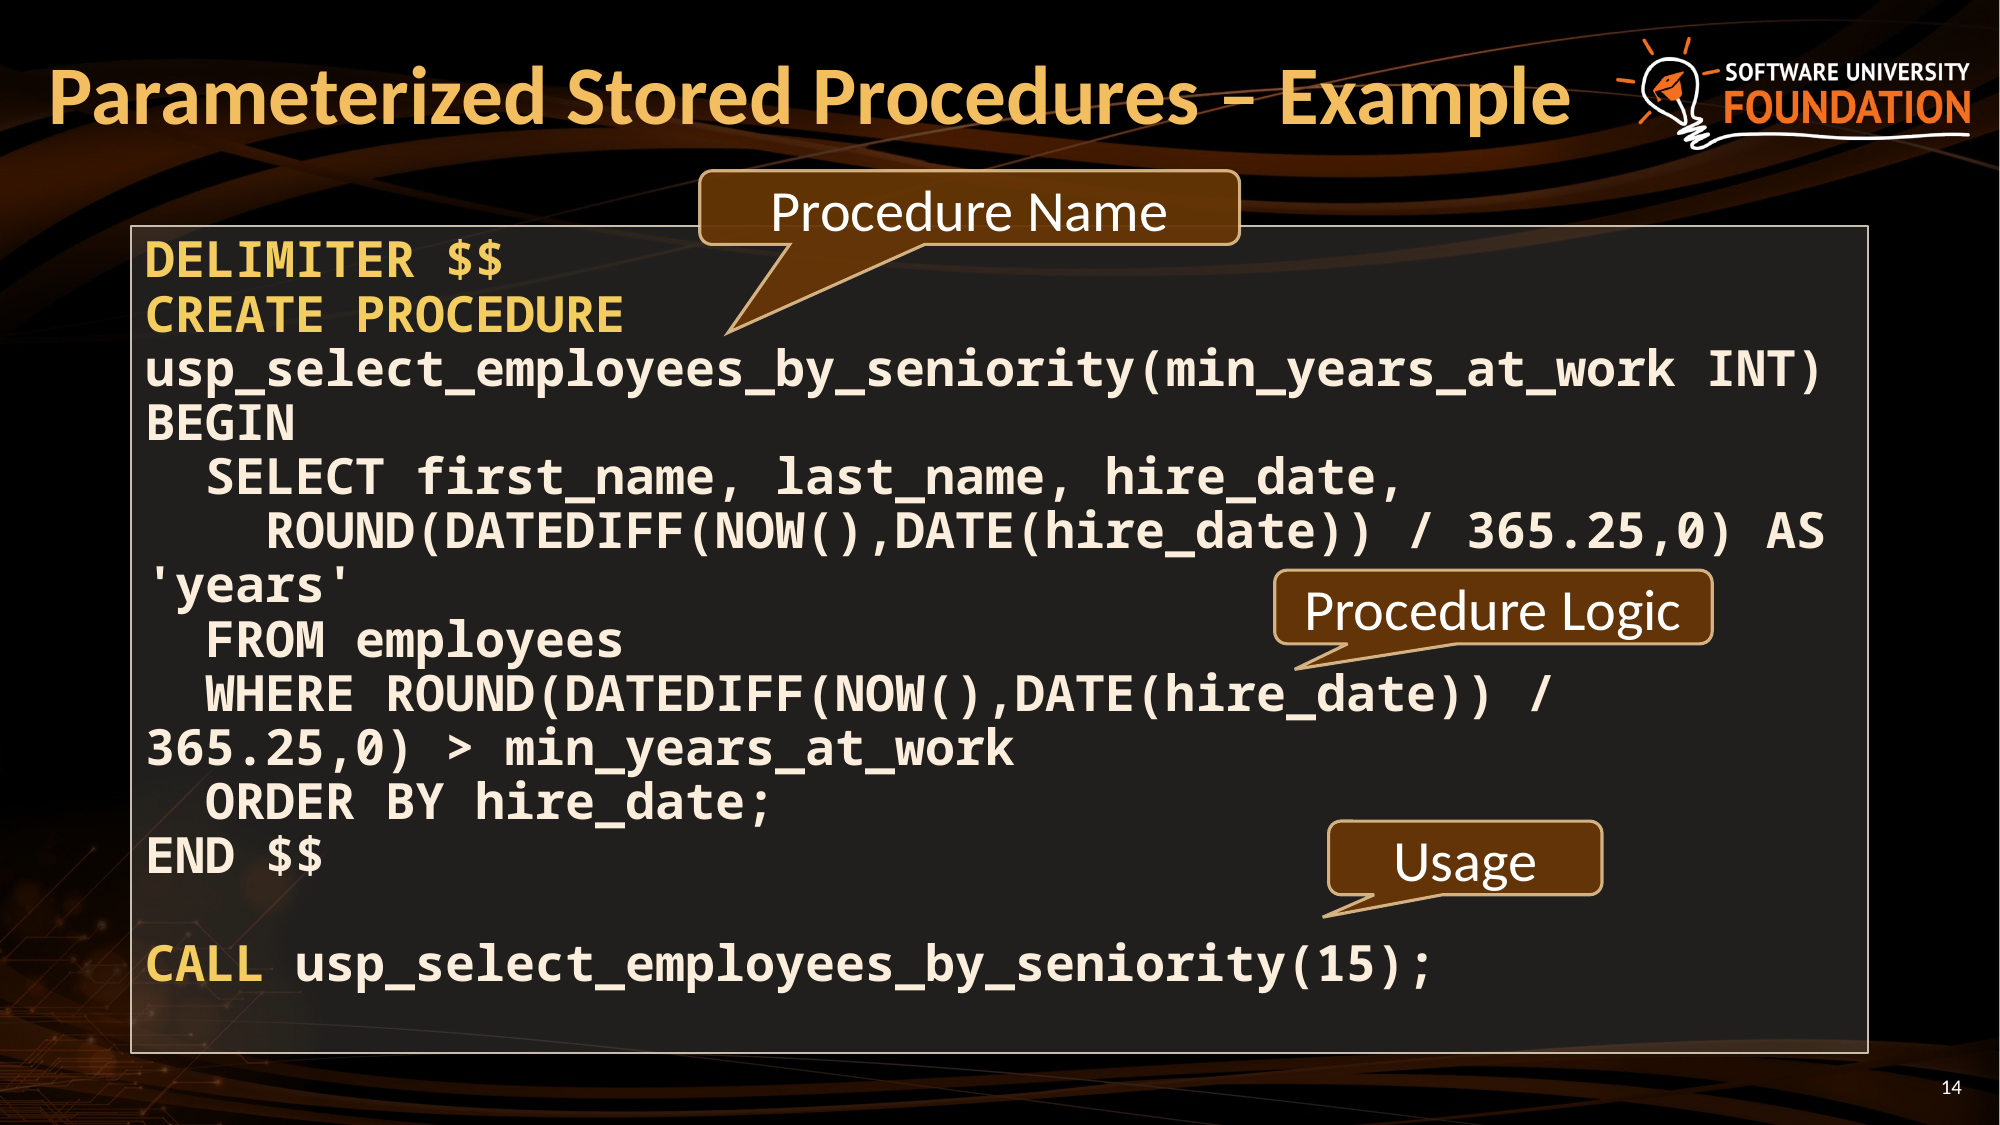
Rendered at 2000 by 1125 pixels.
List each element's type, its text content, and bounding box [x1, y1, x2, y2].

text_box Procedure Logic [1273, 569, 1714, 671]
text_box Usage [1322, 820, 1604, 919]
title Parameterized Stored Procedures – Example [30, 6, 1602, 189]
text_box DELIMITER $$ CREATE PROCEDURE usp_select_employees_by_seniority(min_years_at_work INT) BEGIN SELECT first_name, last_name, hire_date, ROUND(DATEDIFF(NOW(),DATE(hire_date)) / 365.25,0) AS 'years' FROM employees WHERE ROUND(DATEDIFF(NOW(),DATE(hire_date)) / 365.25,0) > min_years_at_work ORDER BY hire_date; END $$ CALL usp_select_employees_by_seniority(15); [130, 226, 1869, 1054]
slide_number 14 [1897, 1070, 1968, 1103]
picture [0, 0, 2000, 1125]
text_box Procedure Name [698, 169, 1241, 336]
